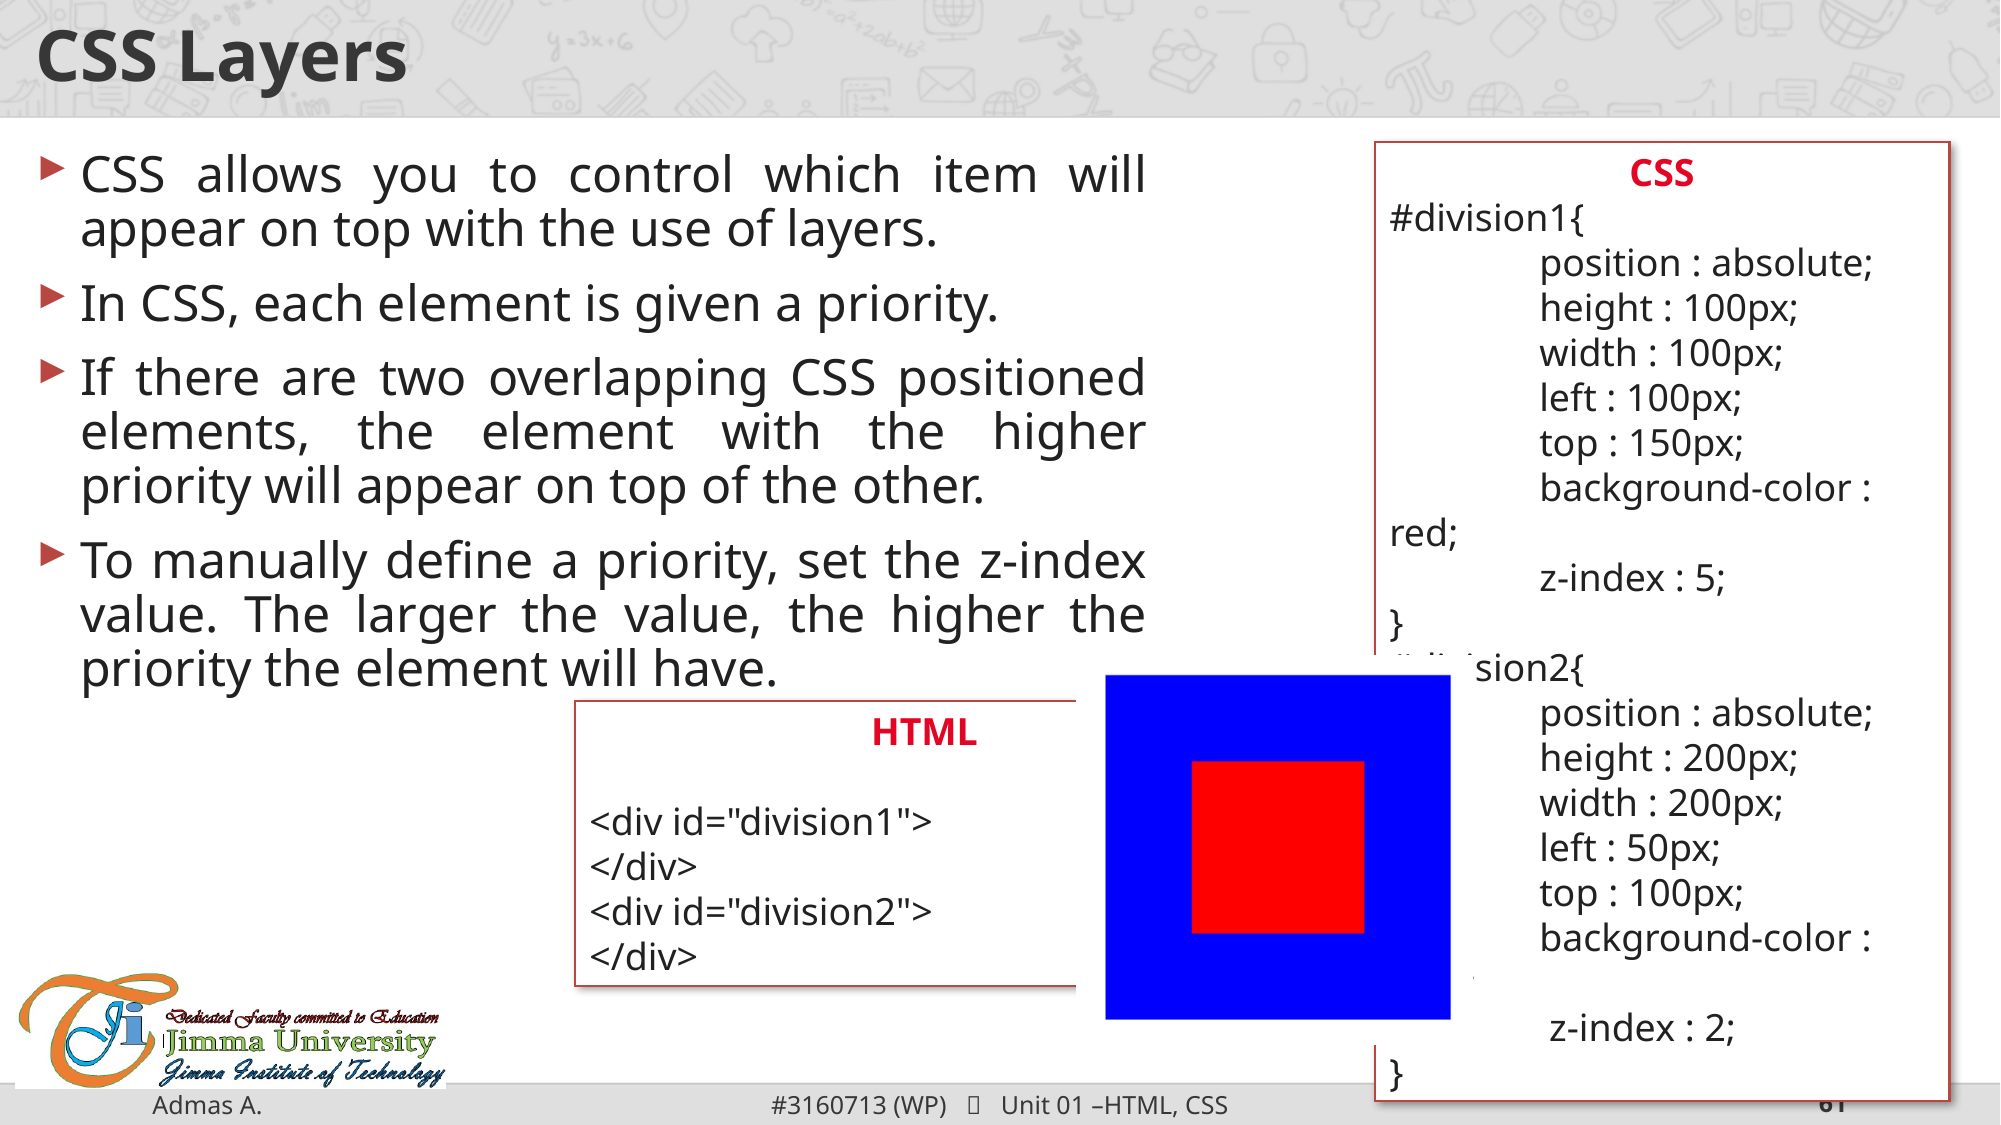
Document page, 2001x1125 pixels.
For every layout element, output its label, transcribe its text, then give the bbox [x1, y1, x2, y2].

text_box CSS #division1{ position : absolute; height : 100px; width : 100px; left : 100px; top : 150px; background-color : red; z-index : 5; } #division2{ position : absolute; height : 200px; width : 200px; left : 50px; top : 100px; background-color : blue; z-index : 2; } [1374, 141, 1951, 1102]
picture [1076, 655, 1473, 1046]
title CSS Layers [0, 0, 2000, 117]
picture [15, 970, 446, 1089]
list CSS allows you to control which item will appear on top with the use of layers. In CSS, each element is given a priority. If there are two overlapping CSS positioned elements, the element with the higher priority will appear on top of the other. To manually define a priority, set the z-index value. The larger the value, the higher the priority the element will have. [21, 141, 1163, 1059]
text_box HTML <div id="division1"> </div> <div id="division2"> </div> [574, 700, 1076, 987]
